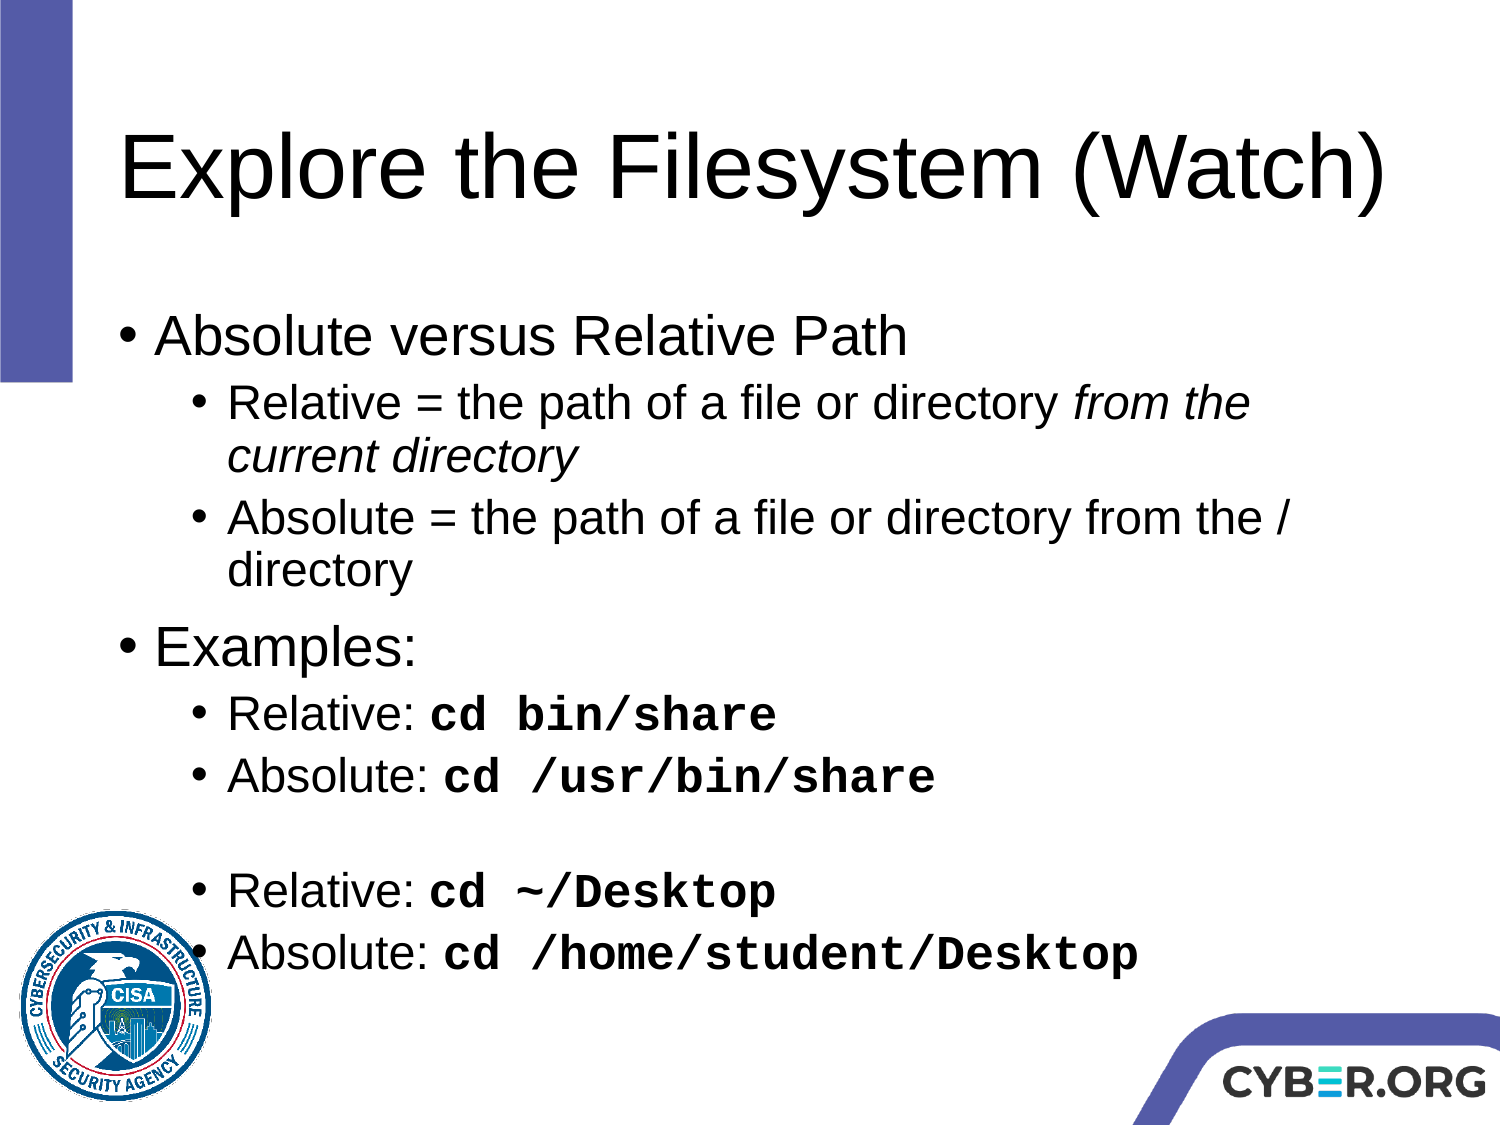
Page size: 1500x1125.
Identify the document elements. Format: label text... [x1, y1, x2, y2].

picture [0, 0, 1500, 1125]
title Explore the Filesystem (Watch) [103, 59, 1429, 278]
list Absolute versus Relative Path Relative = the path of a file or directory from the current directory Absolute = the path of a file or directory from the / directory Examples: Relative: cd bin/share Absolute: cd /usr/bin/share Relative: cd ~/Desktop Absolute: cd /home/student/Desktop [103, 299, 1397, 994]
